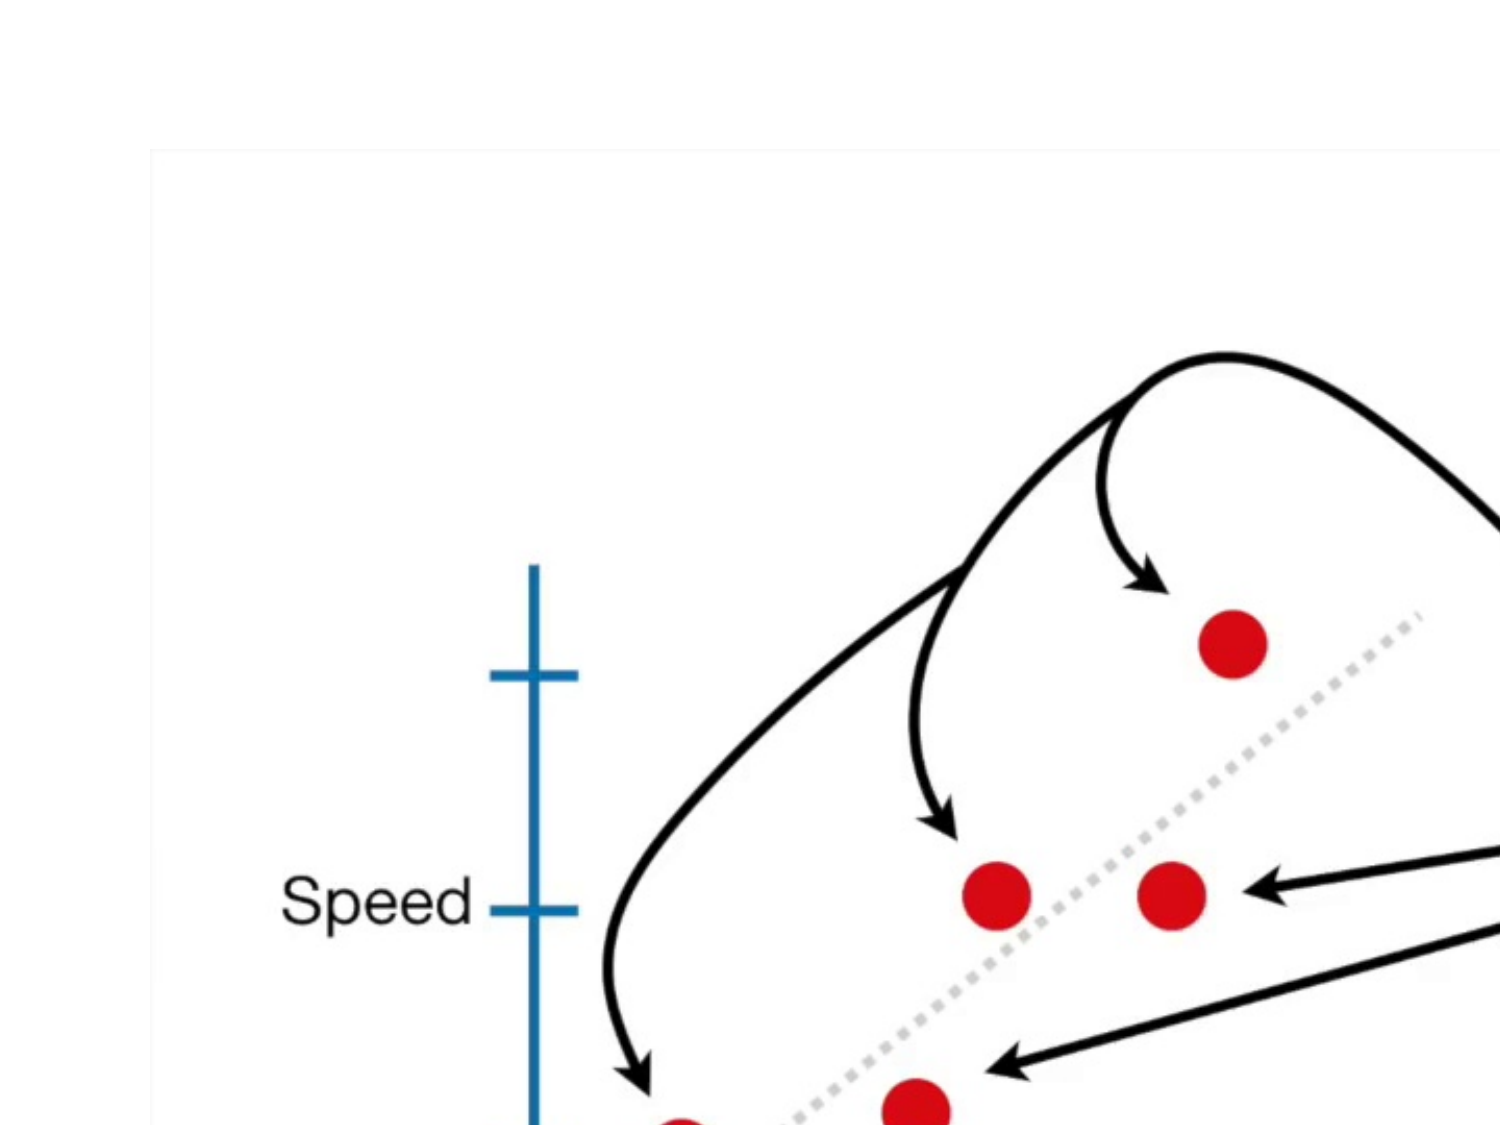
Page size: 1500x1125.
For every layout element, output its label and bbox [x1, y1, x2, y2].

picture [149, 149, 1500, 1125]
